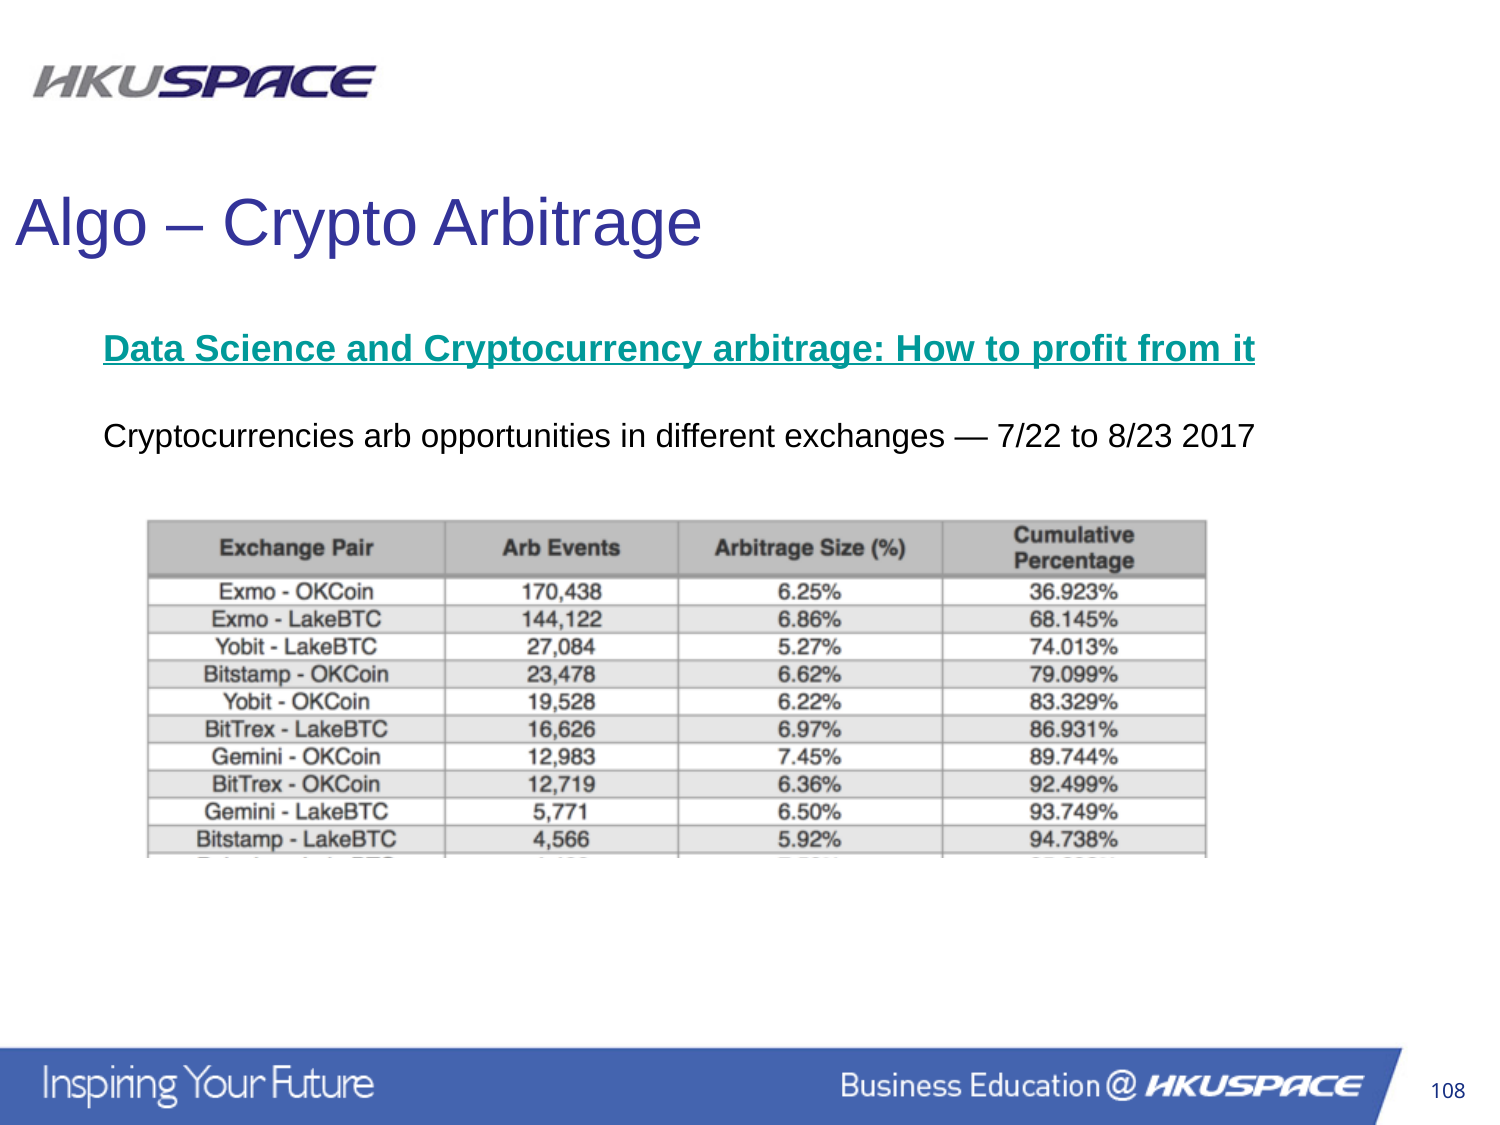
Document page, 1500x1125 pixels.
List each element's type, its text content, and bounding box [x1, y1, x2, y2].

picture [0, 0, 1500, 1125]
slide_number 108 [1415, 1070, 1499, 1125]
text_box Data Science and Cryptocurrency arbitrage: How to profit from it Cryptocurrencies arb opportunities in different exchanges — 7/22 to 8/23 2017 [88, 316, 1341, 521]
title Algo – Crypto Arbitrage [0, 101, 1325, 266]
